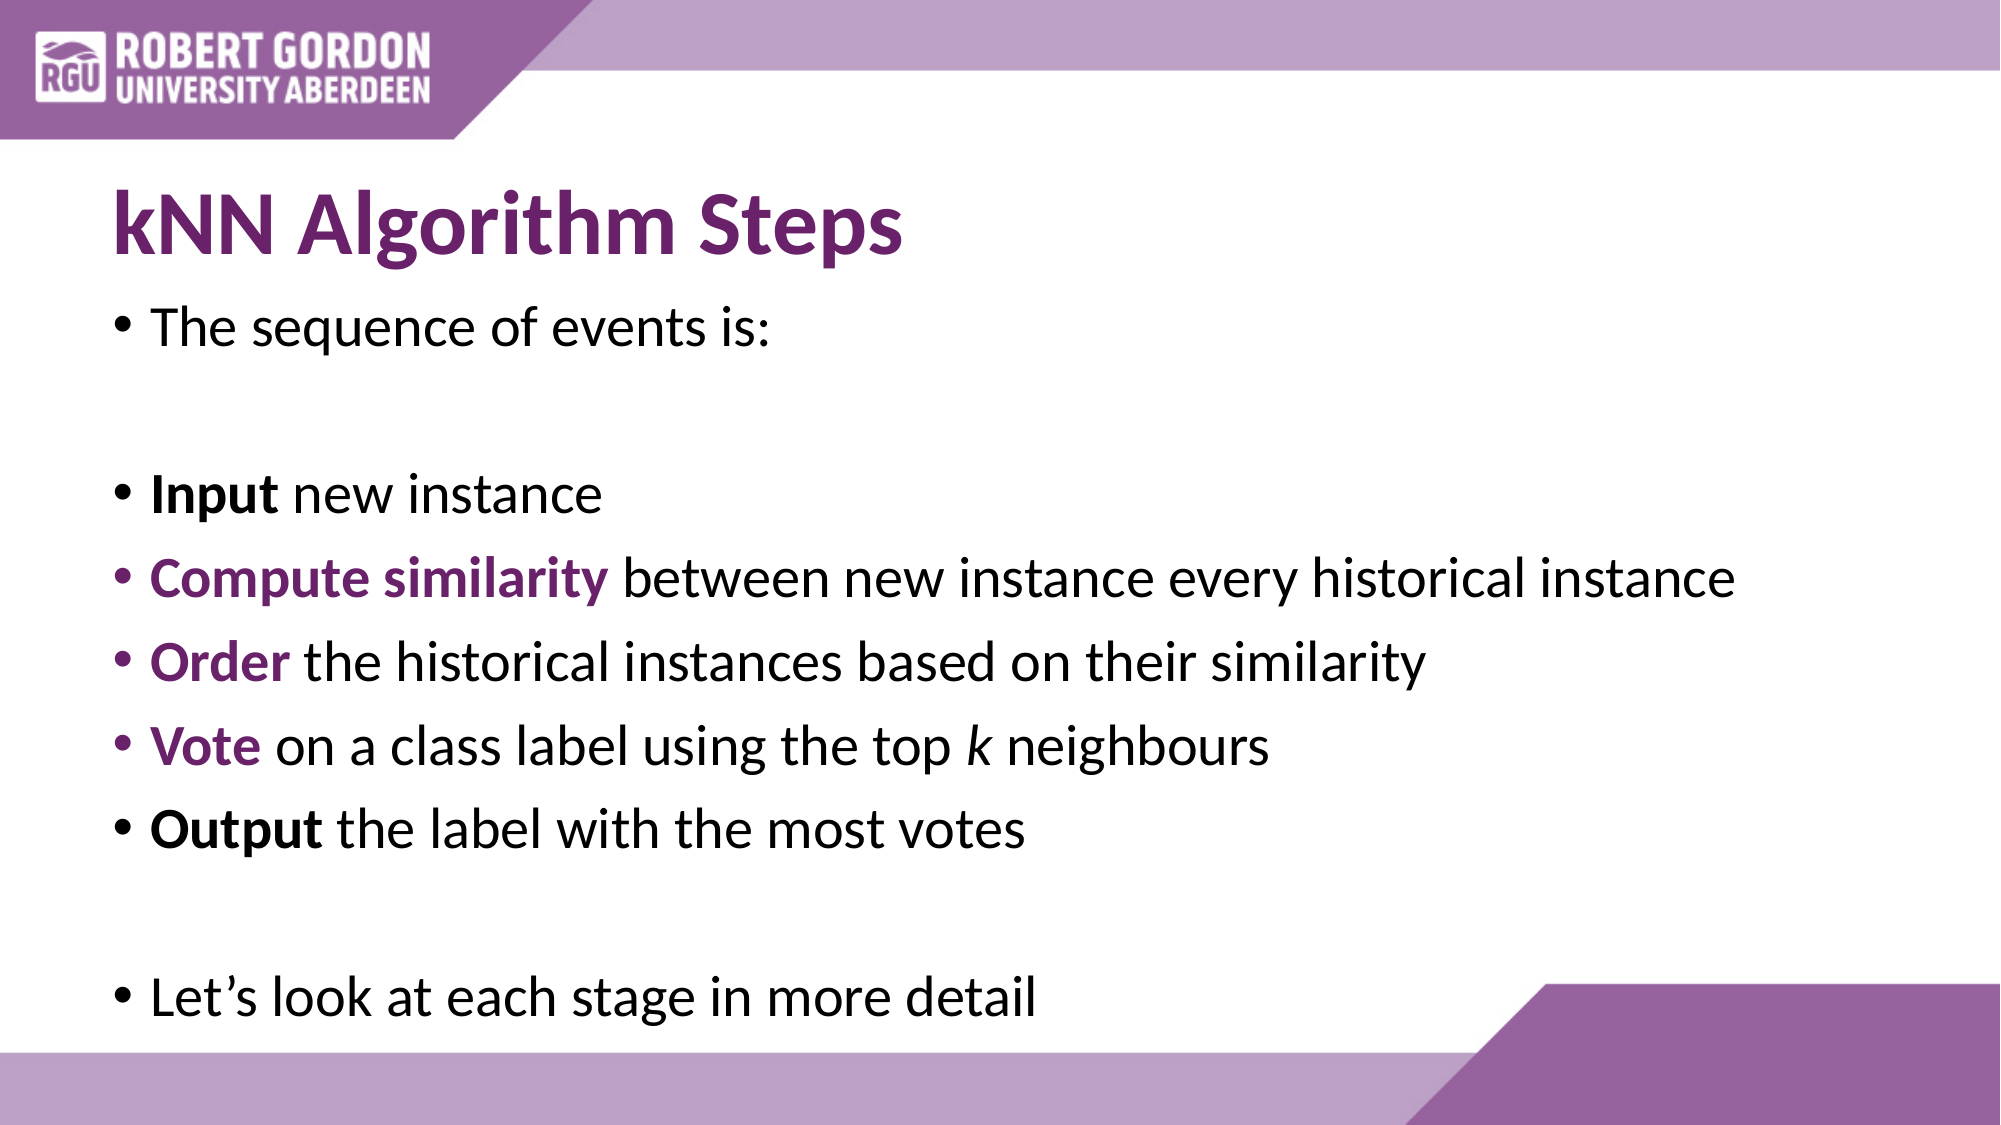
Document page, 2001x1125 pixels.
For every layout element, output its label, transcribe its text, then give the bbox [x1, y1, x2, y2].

list The sequence of events is: Input new instance Compute similarity between new instance every historical instance Order the historical instances based on their similarity Vote on a class label using the top k neighbours Output the label with the most votes Let’s look at each stage in more detail [97, 288, 1823, 954]
picture [0, 0, 2000, 1125]
title kNN Algorithm Steps [97, 168, 1823, 288]
